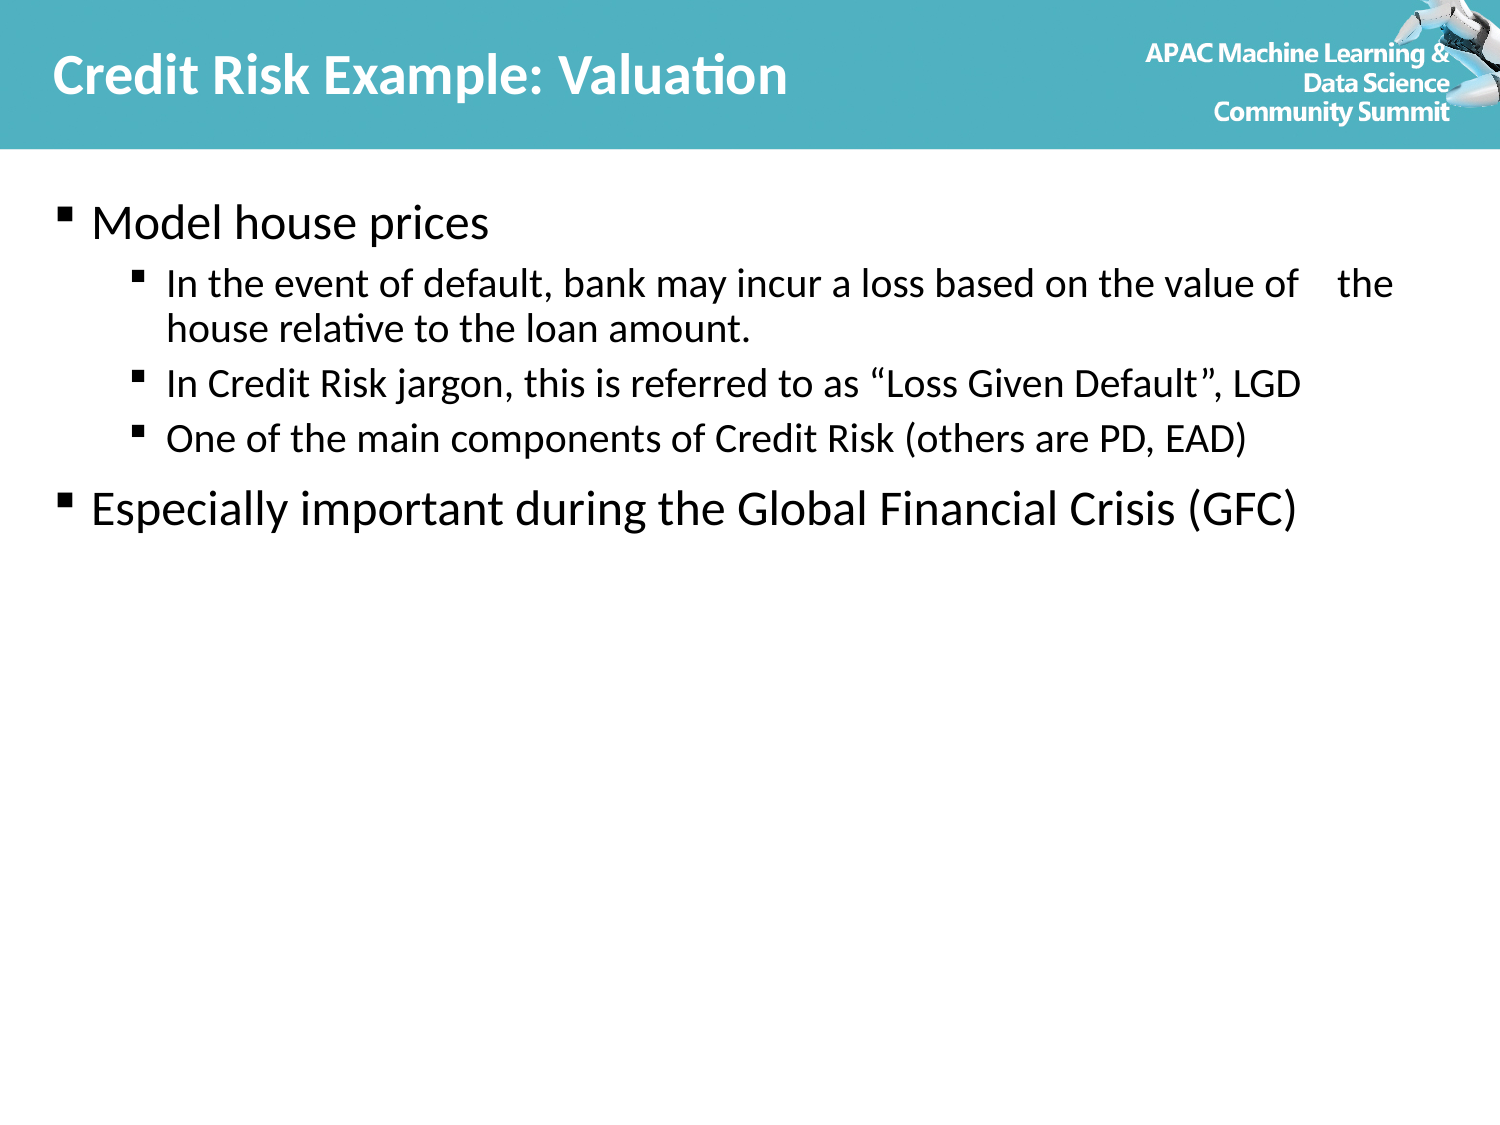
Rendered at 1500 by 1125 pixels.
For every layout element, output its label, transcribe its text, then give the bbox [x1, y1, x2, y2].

title Credit Risk Example: Valuation [38, 13, 1462, 138]
list Model house prices In the event of default, bank may incur a loss based on the value of the house relative to the loan amount. In Credit Risk jargon, this is referred to as “Loss Given Default”, LGD One of the main components of Credit Risk (others are PD, EAD) Especially important during the Global Financial Crisis (GFC) [38, 189, 1462, 1009]
picture [0, 0, 1500, 1125]
